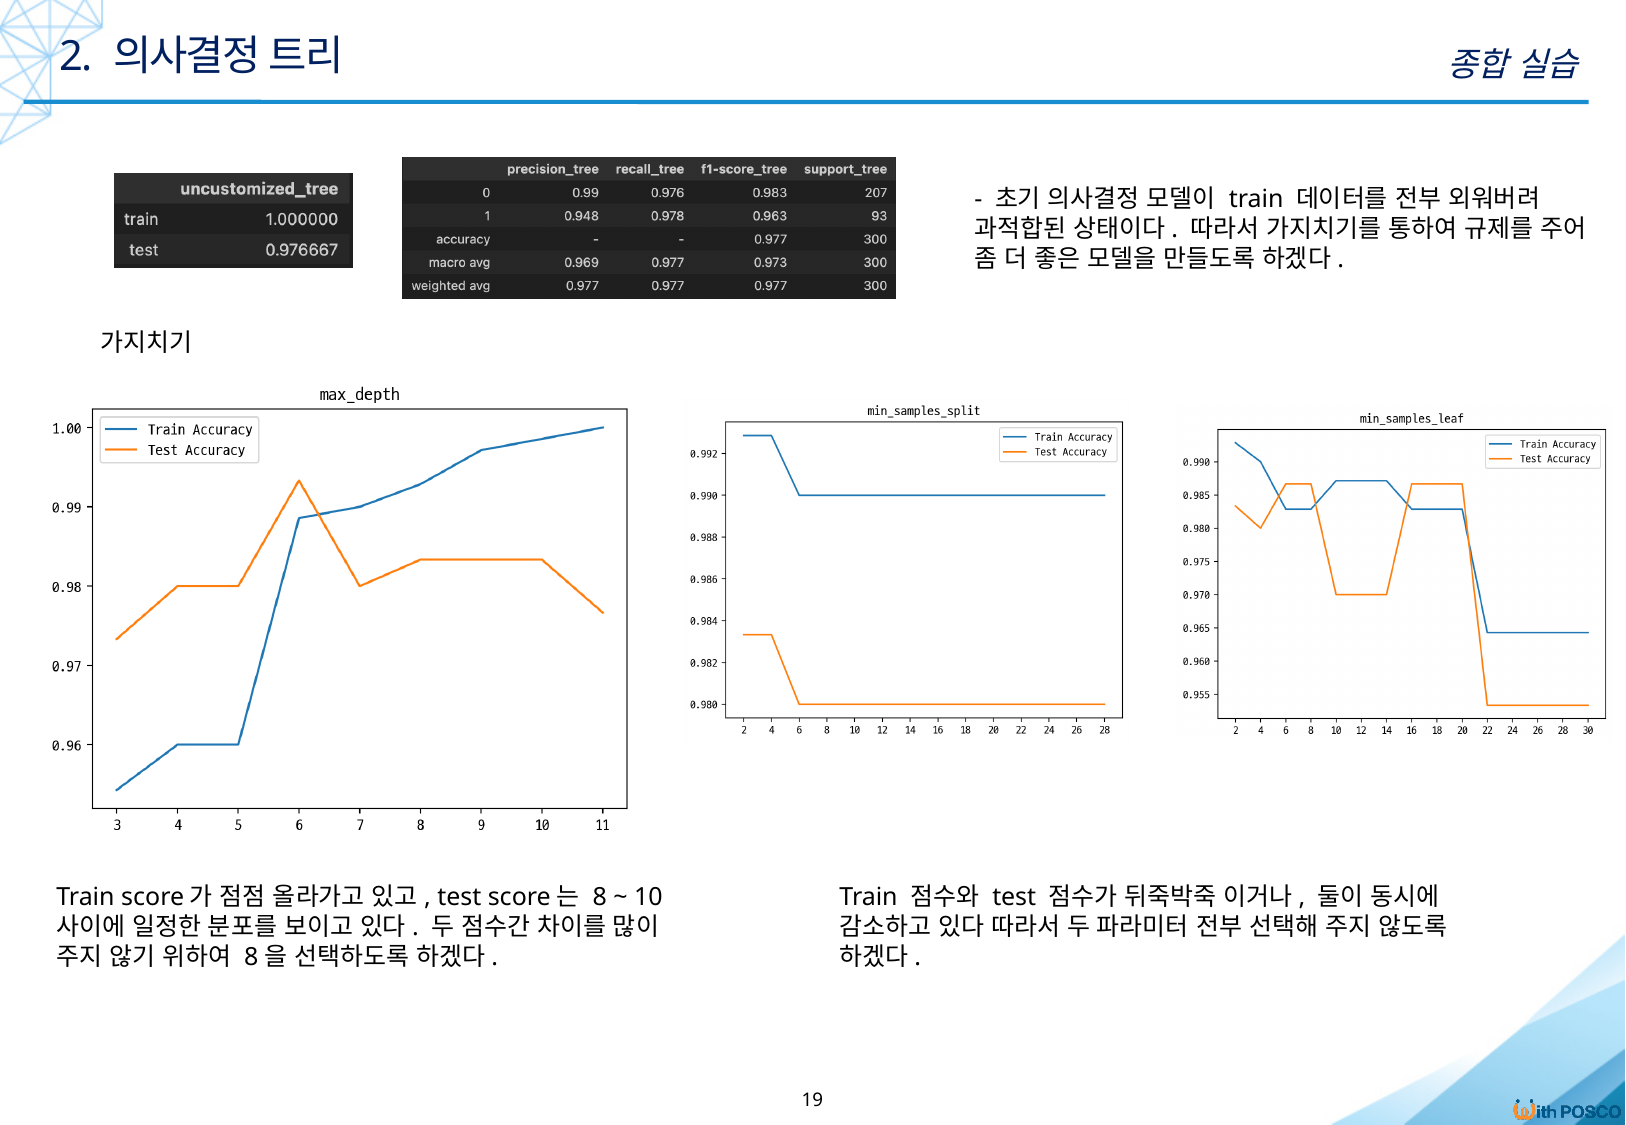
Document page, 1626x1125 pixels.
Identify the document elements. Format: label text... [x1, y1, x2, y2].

text_box Train score가 점점 올라가고 있고, test score는 8 ~ 10 사이에 일정한 분포를 보이고 있다. 두 점수간 차이를 많이 주지 않기 위하여 8을 선택하도록 하겠다. [41, 872, 695, 978]
text_box 가지치기 [86, 318, 740, 364]
text_box - 초기 의사결정 모델이 train 데이터를 전부 외워버려 과적합된 상태이다. 따라서 가지치기를 통하여 규제를 주어 좀 더 좋은 모델을 만들도록 하겠다. [959, 175, 1613, 280]
text_box Train 점수와 test 점수가 뒤죽박죽 이거나, 둘이 동시에 감소하고 있다 따라서 두 파라미터 전부 선택해 주지 않도록 하겠다. [824, 872, 1478, 978]
picture [0, 0, 1625, 1125]
text_box 종합 실습 [1321, 35, 1594, 81]
text_box 2. 의사결정 트리 [44, 21, 1321, 87]
